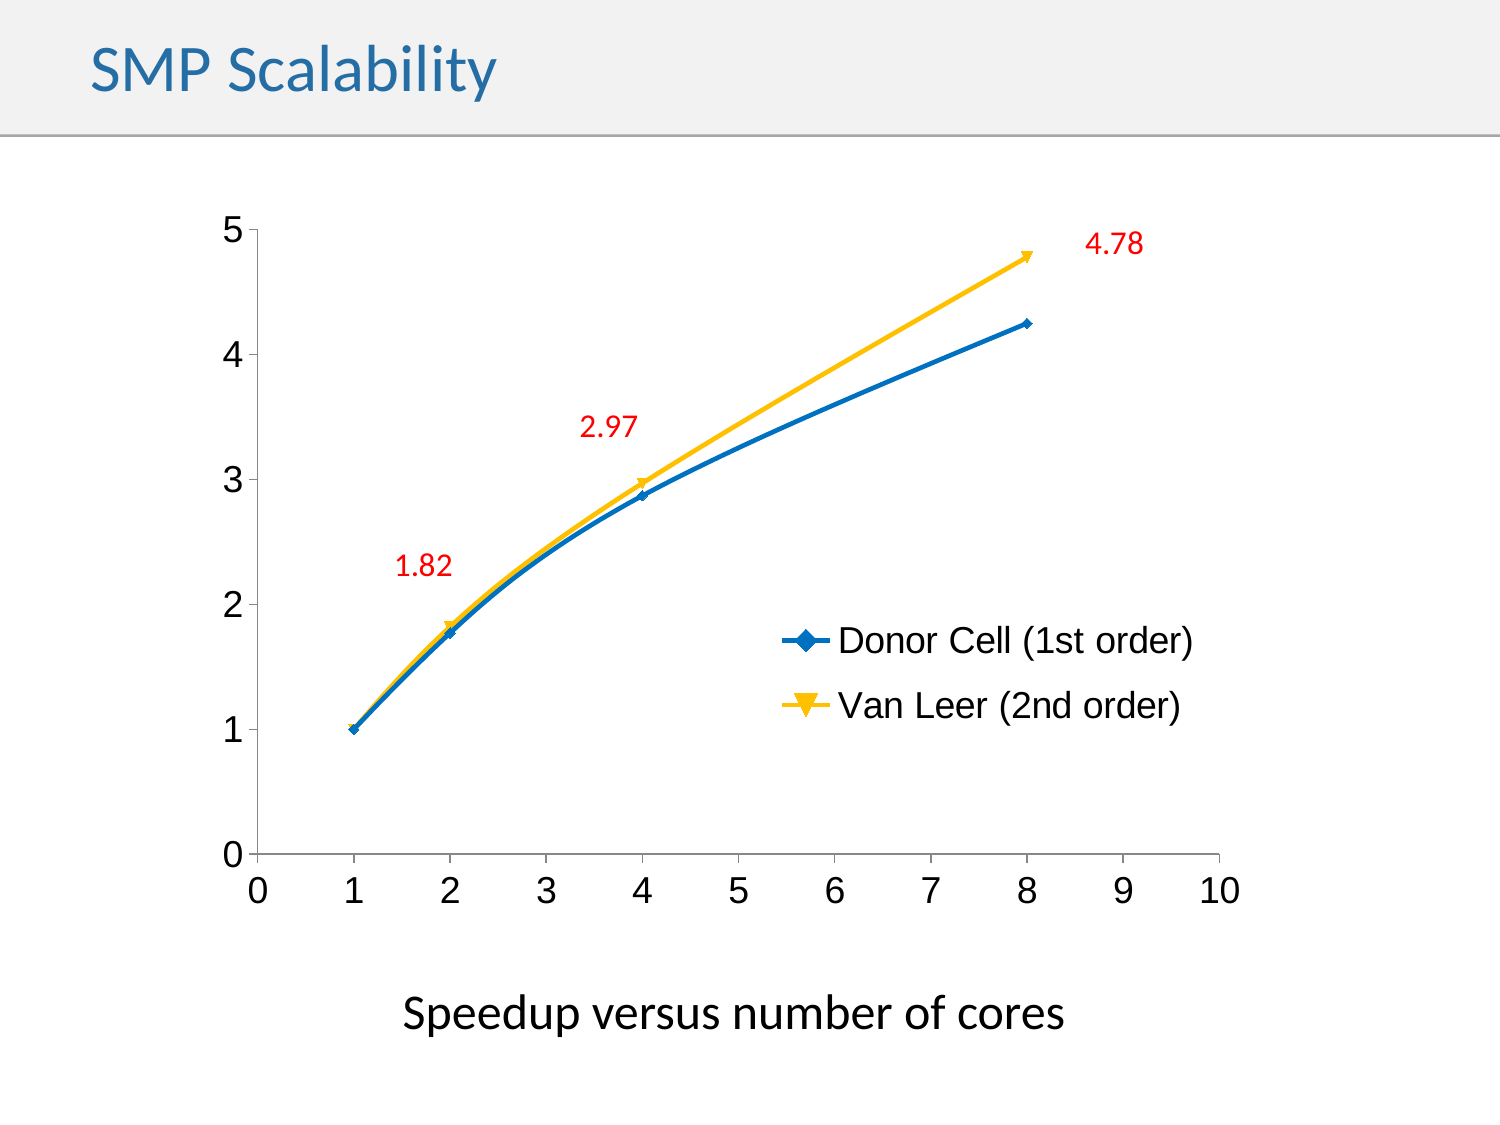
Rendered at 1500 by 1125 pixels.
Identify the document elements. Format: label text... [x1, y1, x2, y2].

text_box Speedup versus number of cores [387, 972, 1081, 1047]
chart [183, 183, 1290, 955]
title SMP Scalability [0, 0, 1500, 135]
